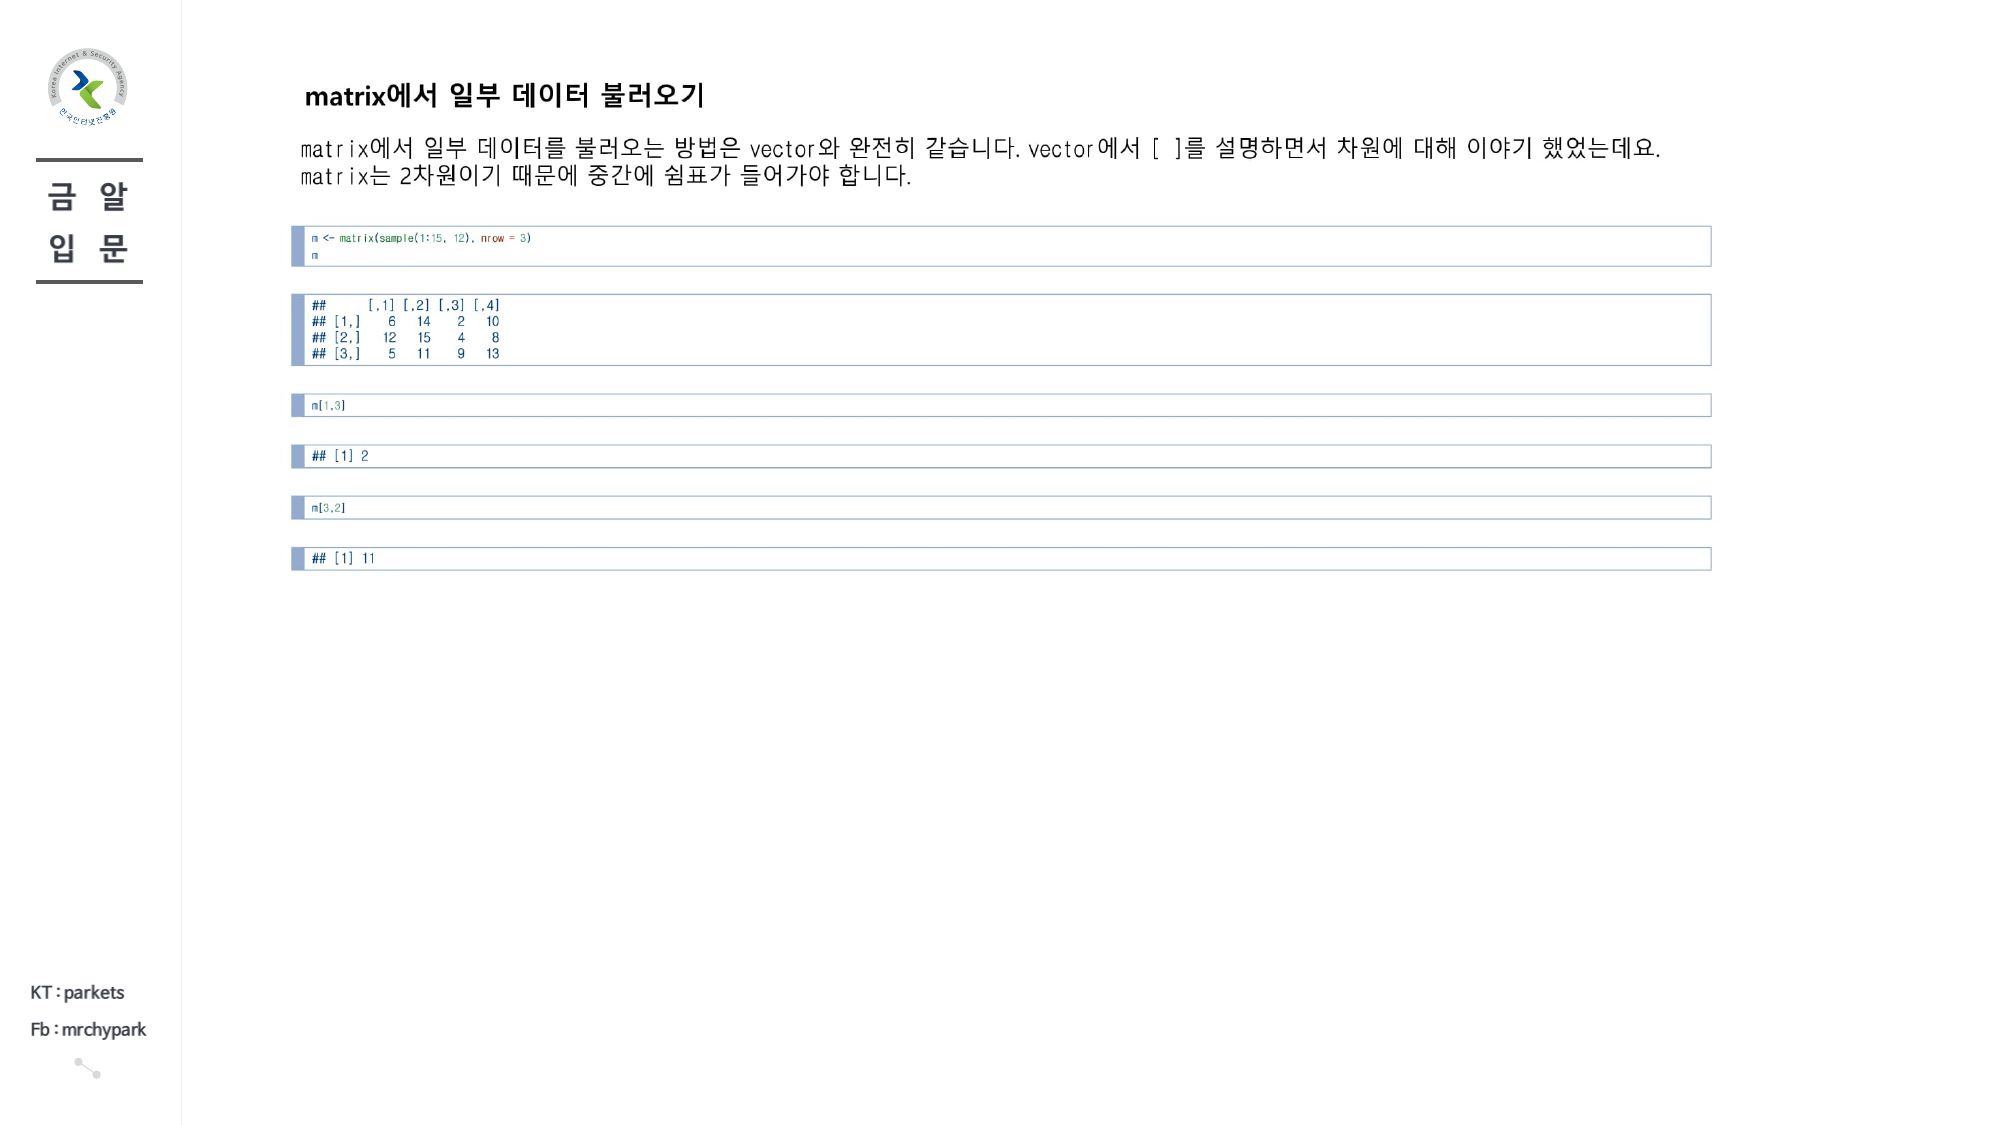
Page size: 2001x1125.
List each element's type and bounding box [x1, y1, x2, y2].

picture [204, 0, 1796, 1125]
picture [15, 160, 161, 1047]
picture [44, 43, 131, 130]
